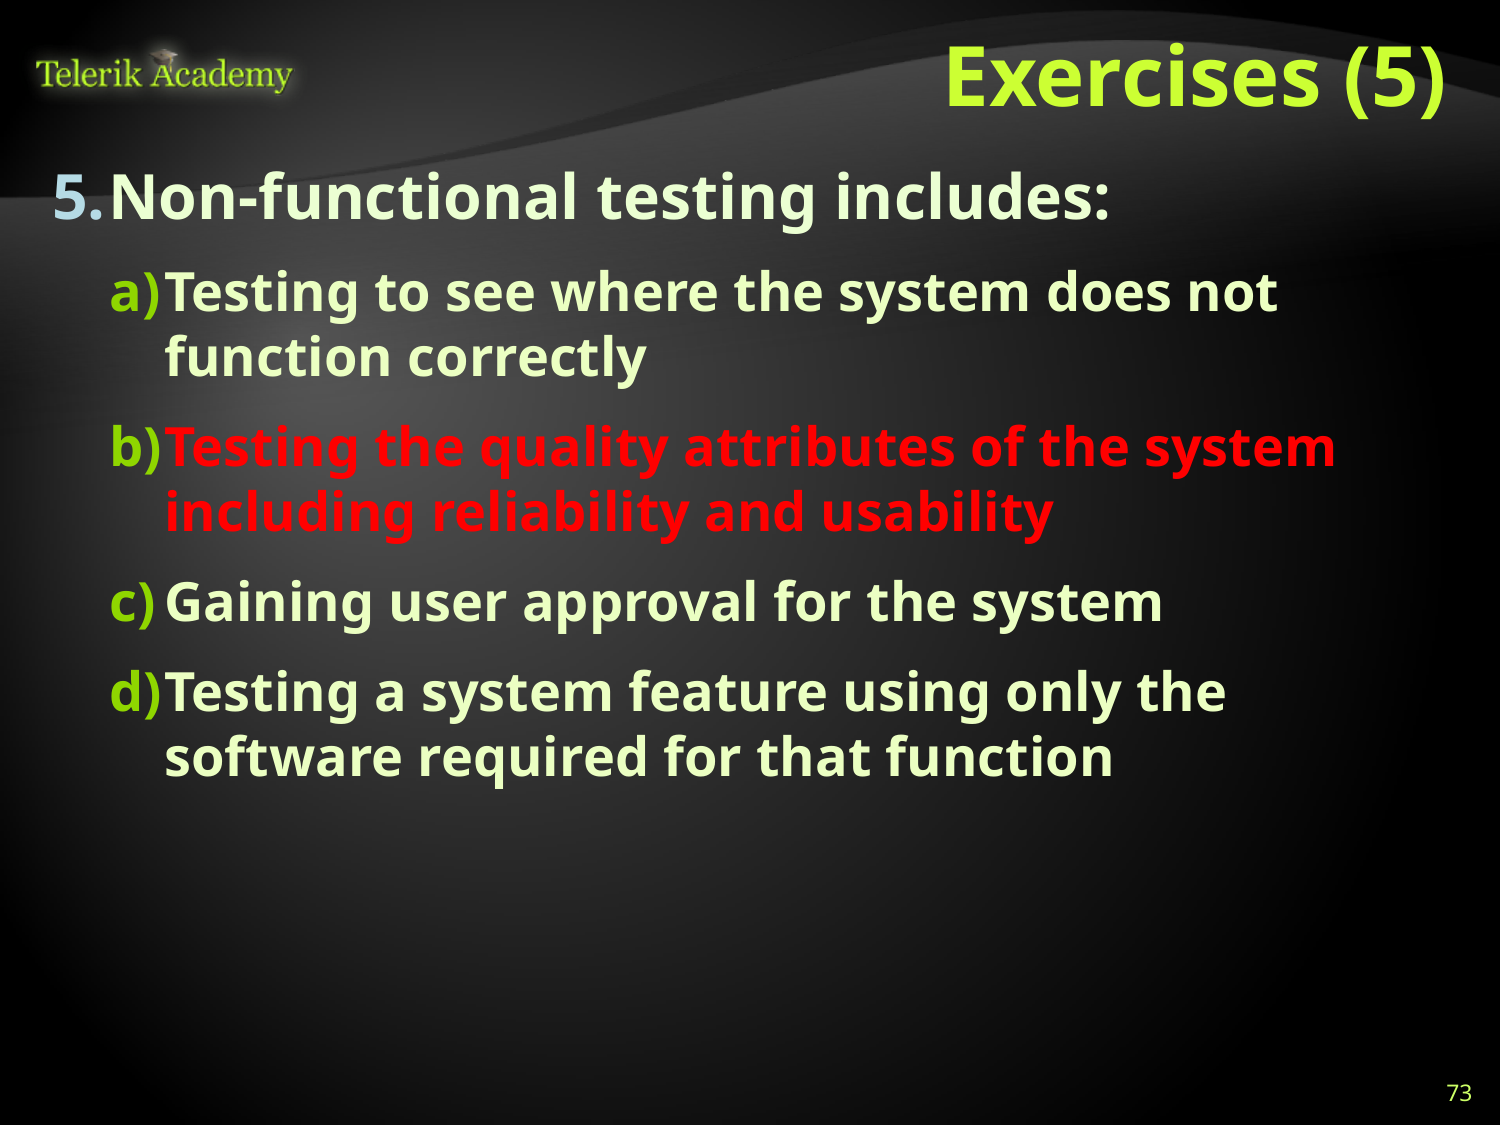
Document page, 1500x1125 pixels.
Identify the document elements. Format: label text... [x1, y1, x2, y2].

slide_number 73 [1412, 1074, 1488, 1113]
list Non-functional testing includes: Testing to see where the system does not function correctly Testing the quality attributes of the system including reliability and usability Gaining user approval for the system Testing a system feature using only the software required for that function [37, 149, 1463, 1100]
title Exercises (5) [300, 12, 1463, 149]
picture [0, 0, 1500, 1125]
